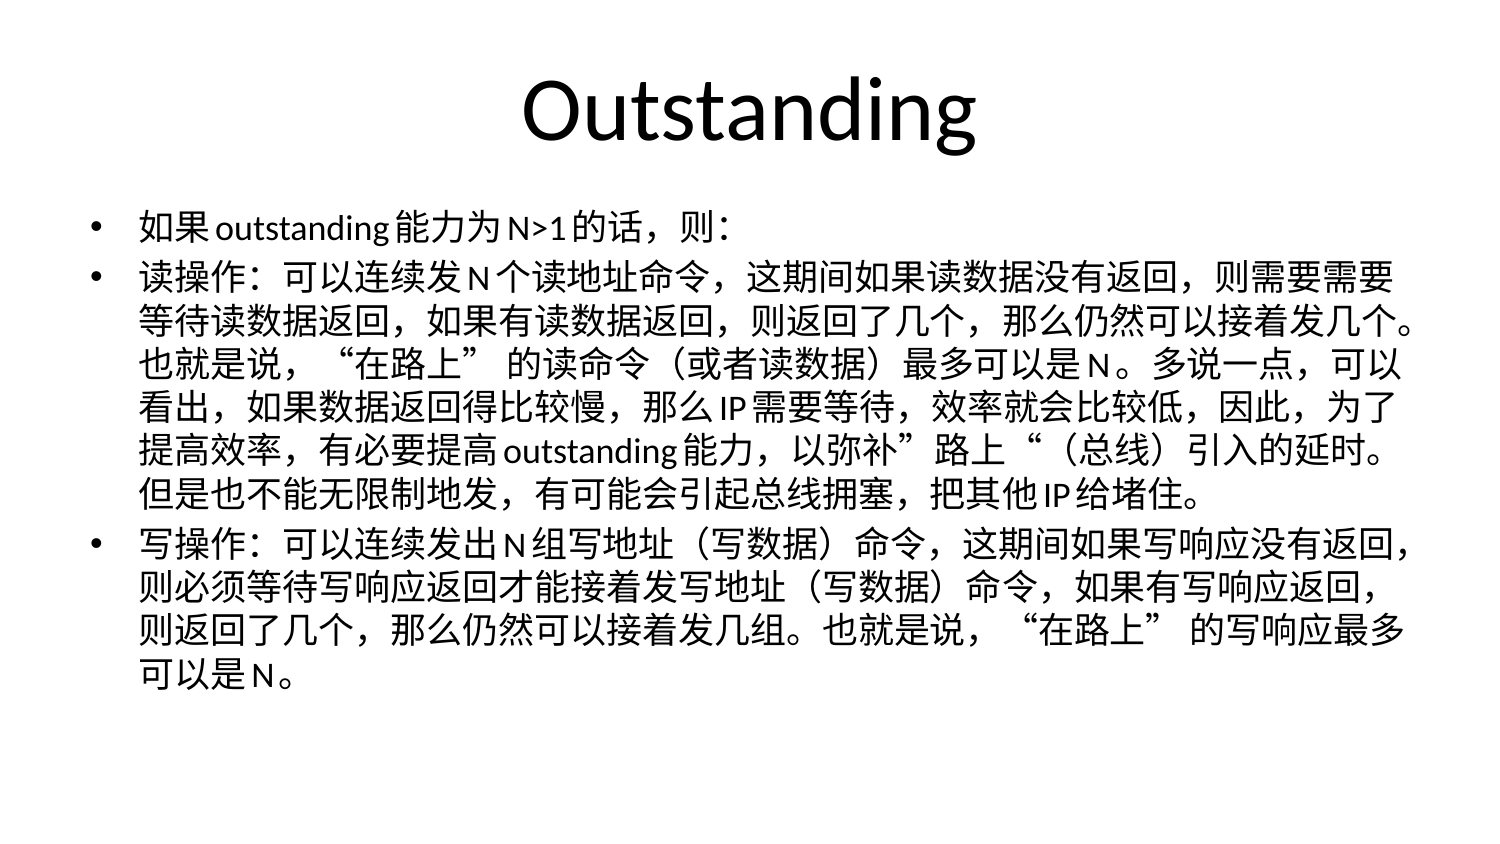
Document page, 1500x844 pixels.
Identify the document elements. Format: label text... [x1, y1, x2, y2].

list 如果outstanding能力为N>1的话，则： 读操作：可以连续发N个读地址命令，这期间如果读数据没有返回，则需要需要等待读数据返回，如果有读数据返回，则返回了几个，那么仍然可以接着发几个。也就是说，“在路上” 的读命令（或者读数据）最多可以是N。多说一点，可以看出，如果数据返回得比较慢，那么IP需要等待，效率就会比较低，因此，为了提高效率，有必要提高outstanding能力，以弥补”路上“（总线）引入的延时。但是也不能无限制地发，有可能会引起总线拥塞，把其他IP给堵住。 写操作：可以连续发出N组写地址（写数据）命令，这期间如果写响应没有返回，则必须等待写响应返回才能接着发写地址（写数据）命令，如果有写响应返回，则返回了几个，那么仍然可以接着发几组。也就是说，“在路上” 的写响应最多可以是N。 [75, 196, 1425, 754]
title Outstanding [75, 33, 1425, 175]
